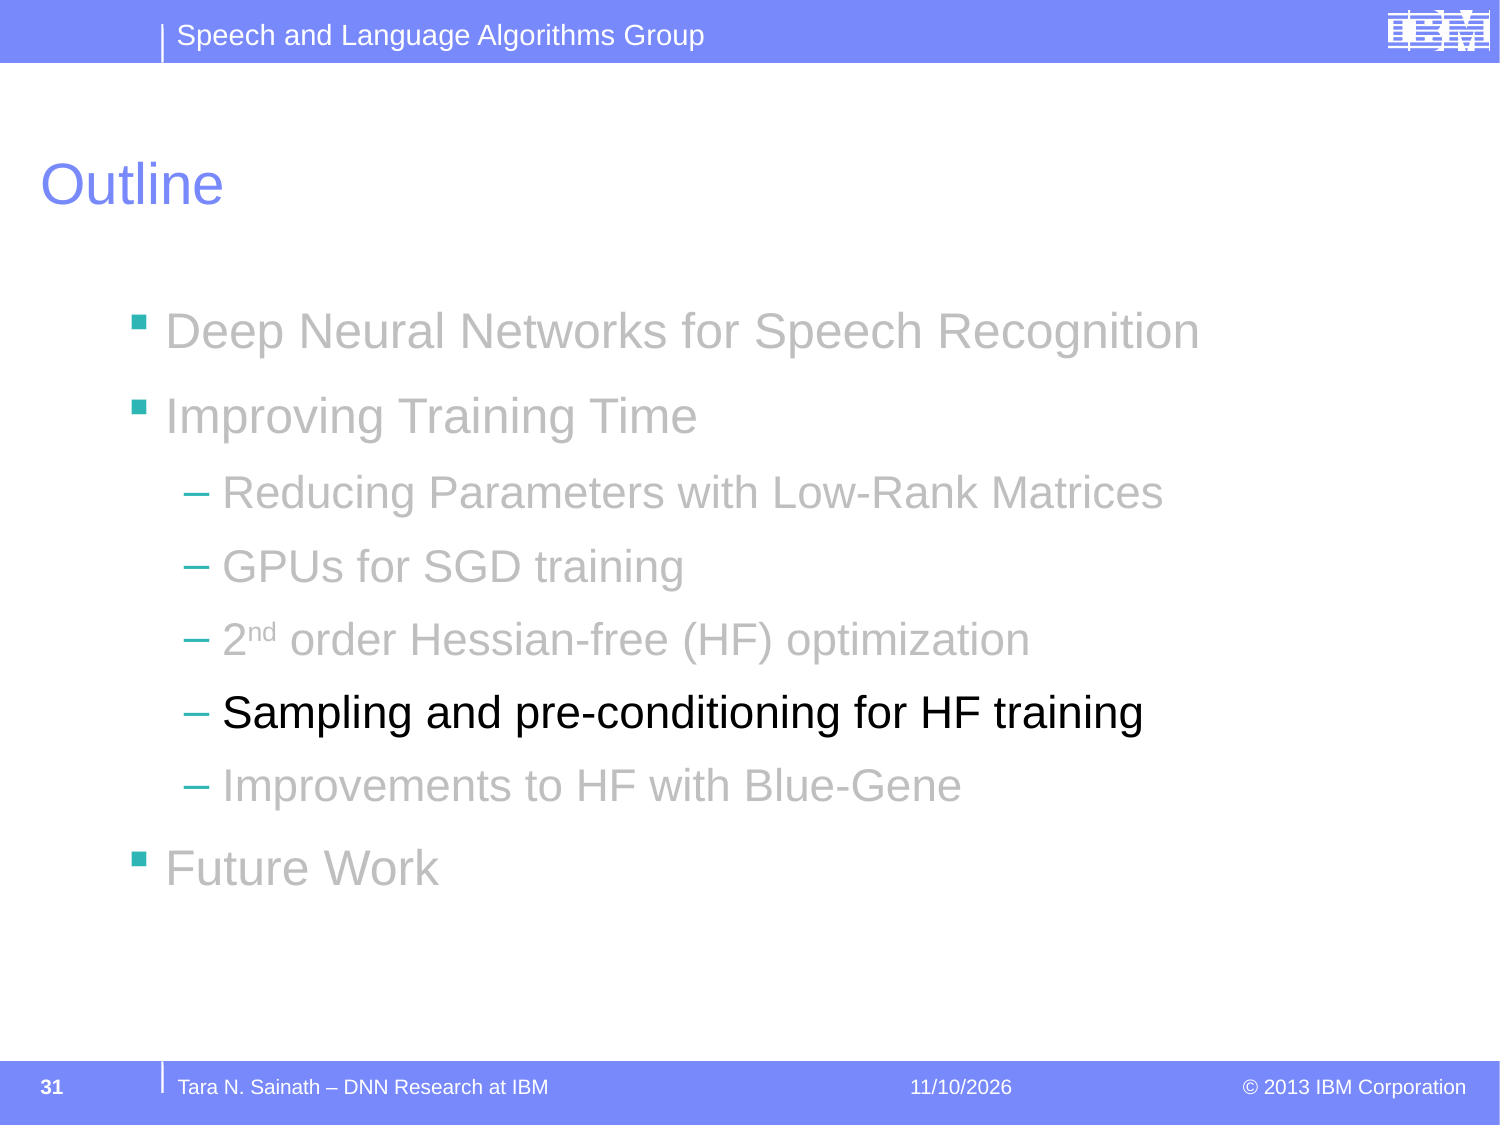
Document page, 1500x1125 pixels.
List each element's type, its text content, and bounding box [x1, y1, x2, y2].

list Deep Neural Networks for Speech Recognition Improving Training Time Reducing Parameters with Low-Rank Matrices GPUs for SGD training 2nd order Hessian-free (HF) optimization Sampling and pre-conditioning for HF training Improvements to HF with Blue-Gene Future Work [112, 291, 1388, 932]
title Outline [25, 142, 1378, 225]
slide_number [895, 1066, 1215, 1107]
footer Tara N. Sainath – DNN Research at IBM [162, 1066, 850, 1107]
slide_number 31 [25, 1066, 191, 1119]
